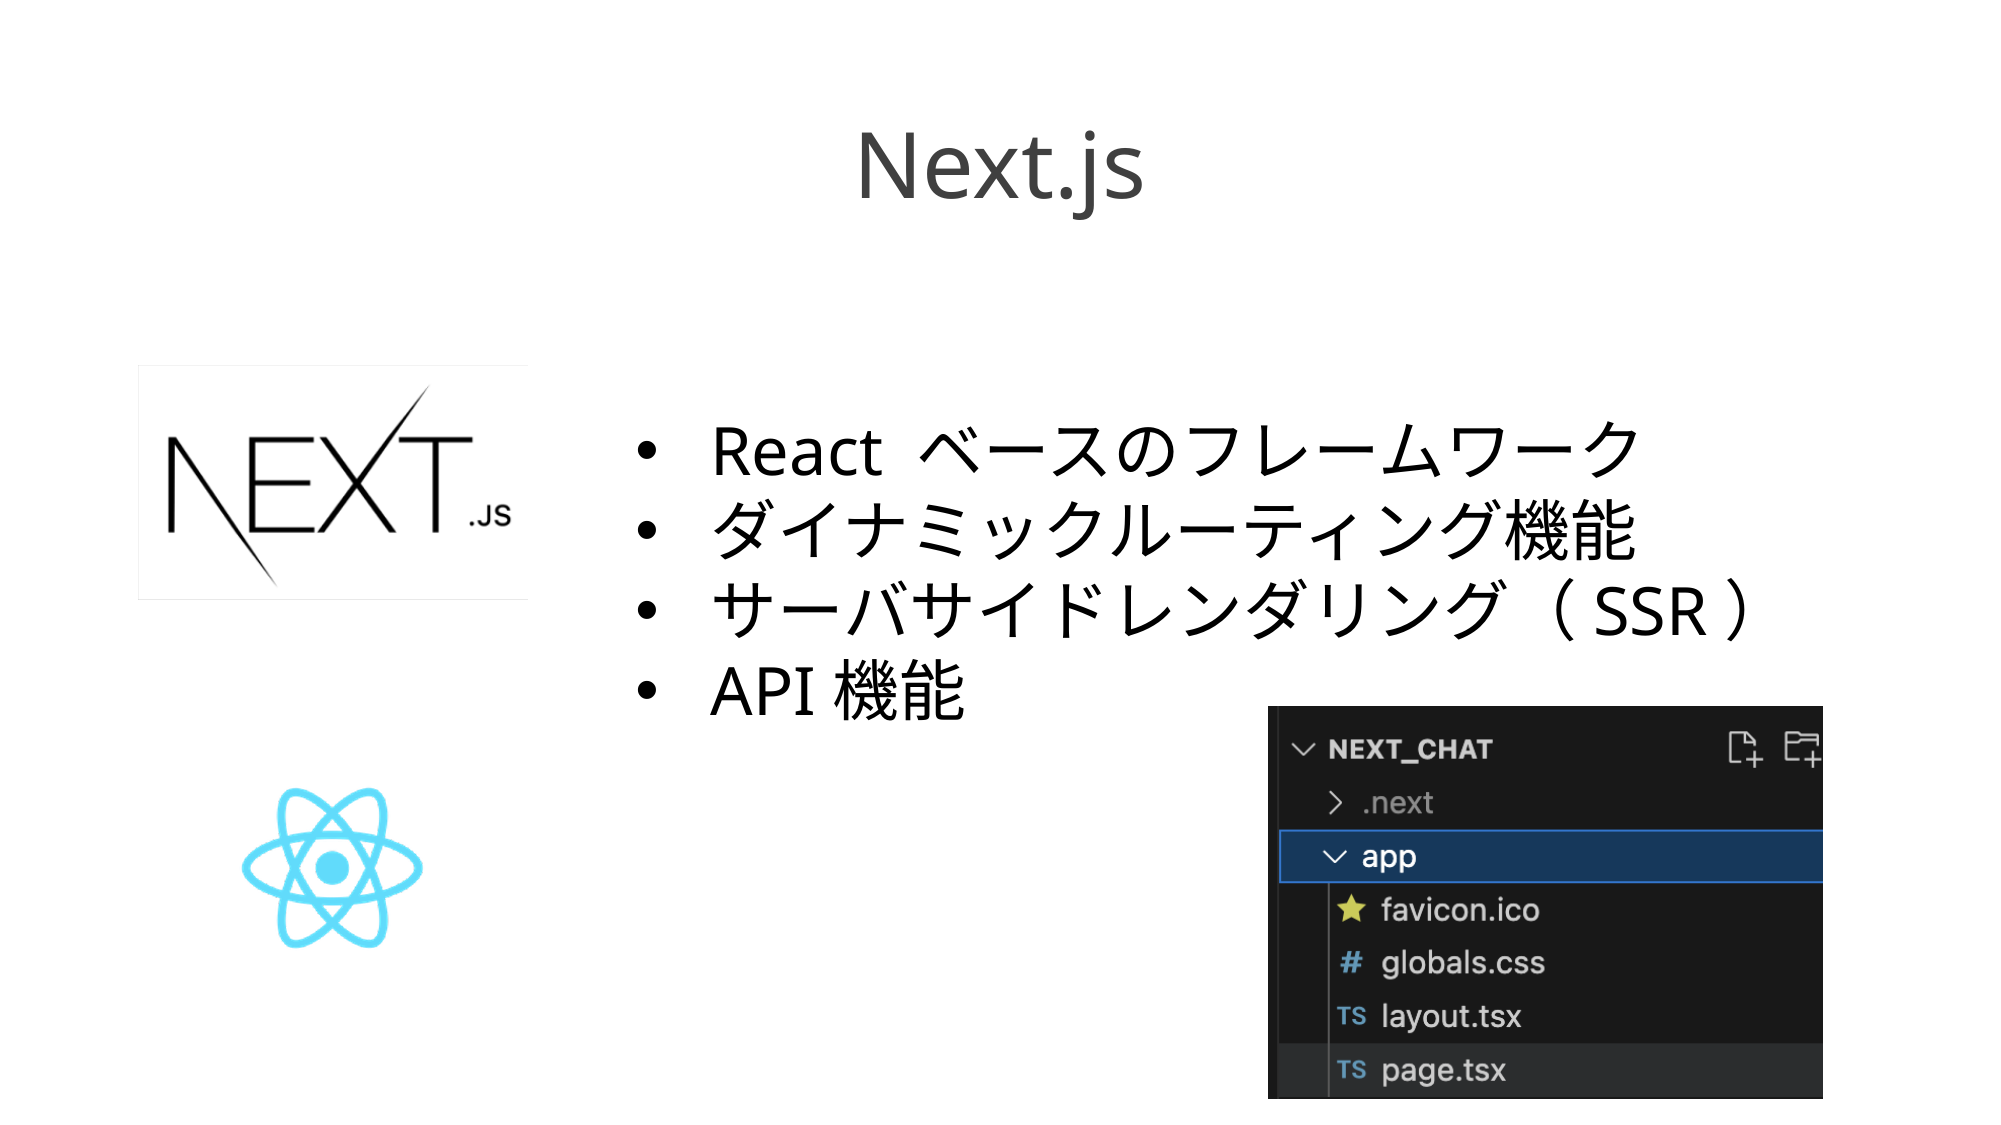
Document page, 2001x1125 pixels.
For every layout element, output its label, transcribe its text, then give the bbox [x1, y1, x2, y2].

picture [1267, 705, 1823, 1100]
title Next.js [137, 59, 1863, 278]
picture [136, 364, 528, 601]
text_box React ベースのフレームワーク ダイナミックルーティング機能 サーバサイドレンダリング（SSR） API機能 [620, 401, 2000, 737]
picture [177, 759, 488, 978]
